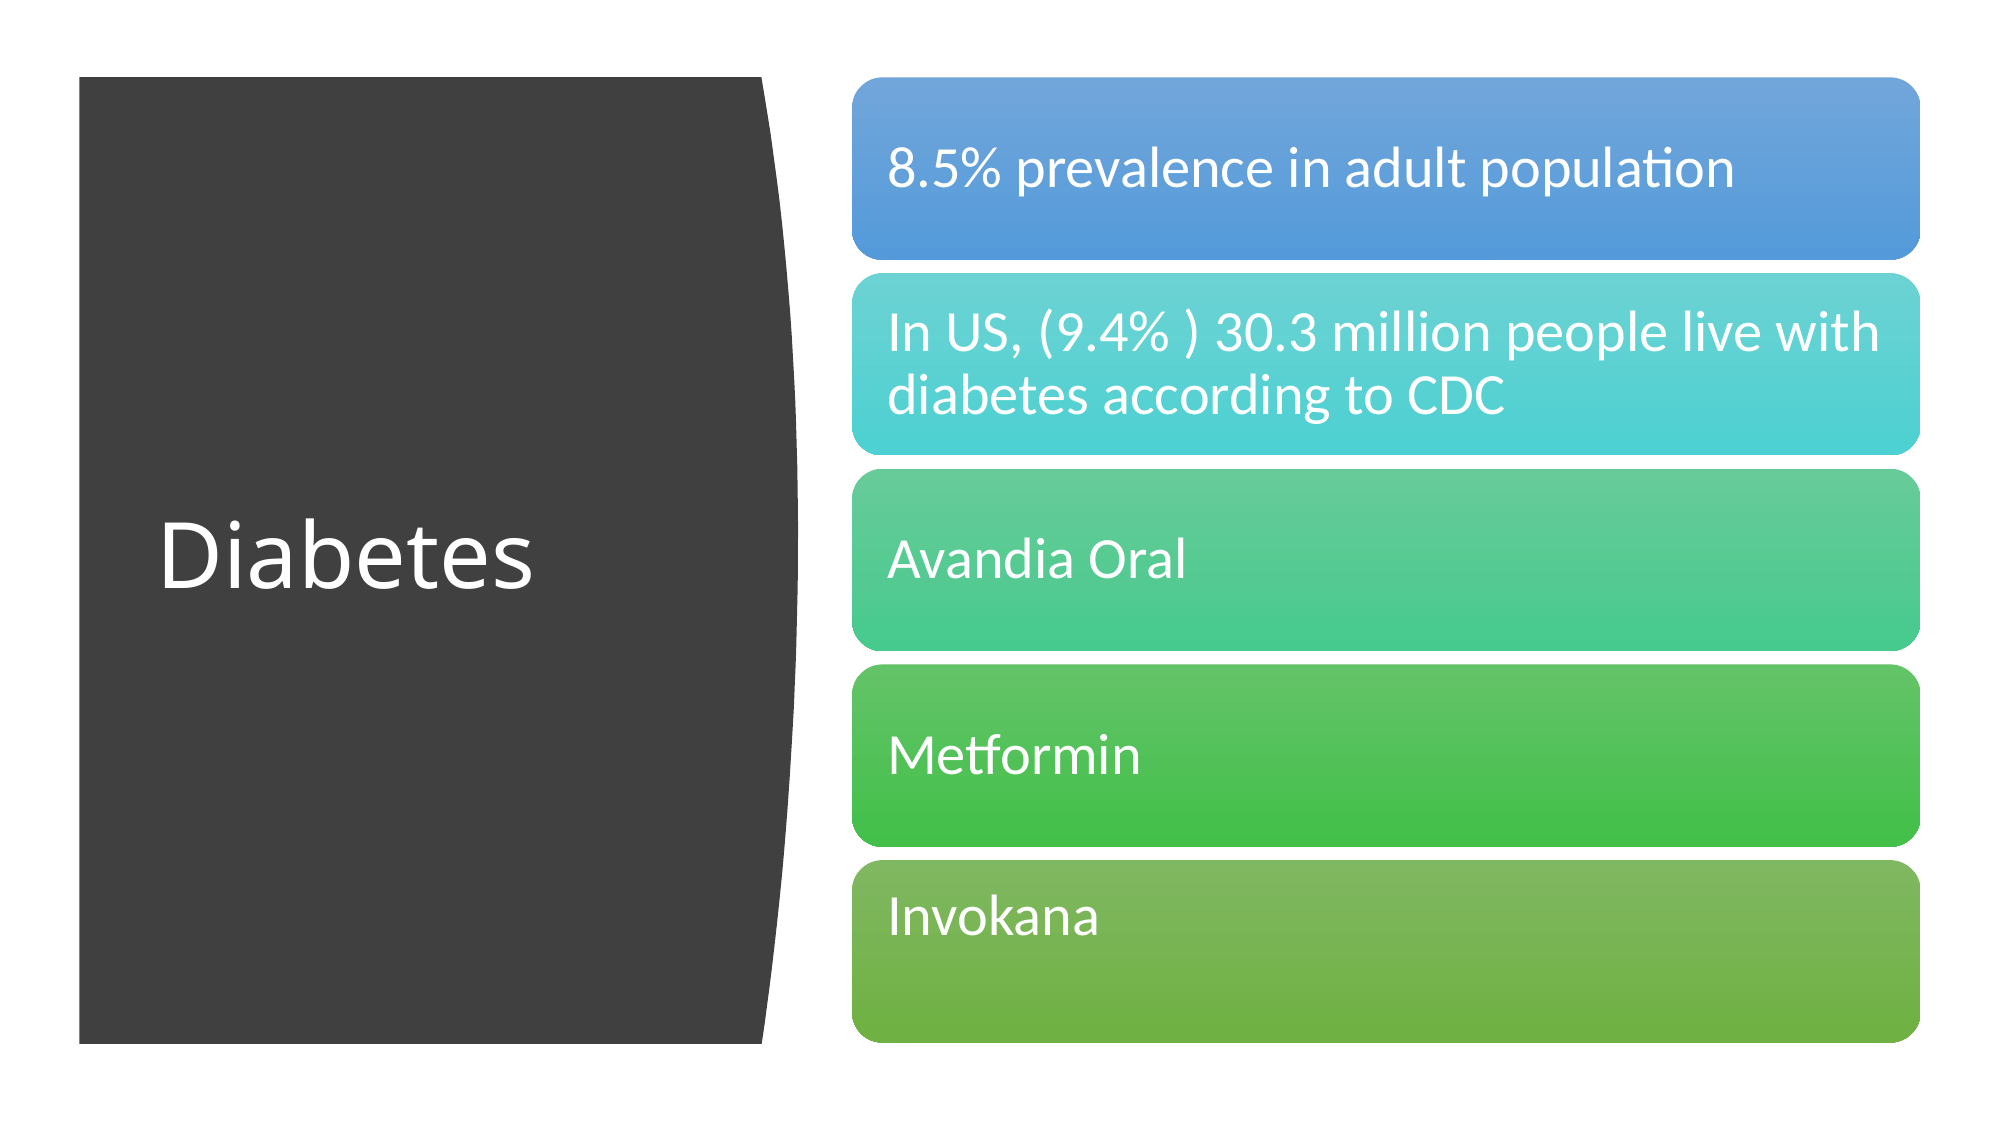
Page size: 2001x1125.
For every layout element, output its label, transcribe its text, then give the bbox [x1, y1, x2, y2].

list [852, 77, 1921, 1043]
text_box [78, 76, 800, 1045]
title Diabetes [141, 166, 702, 953]
